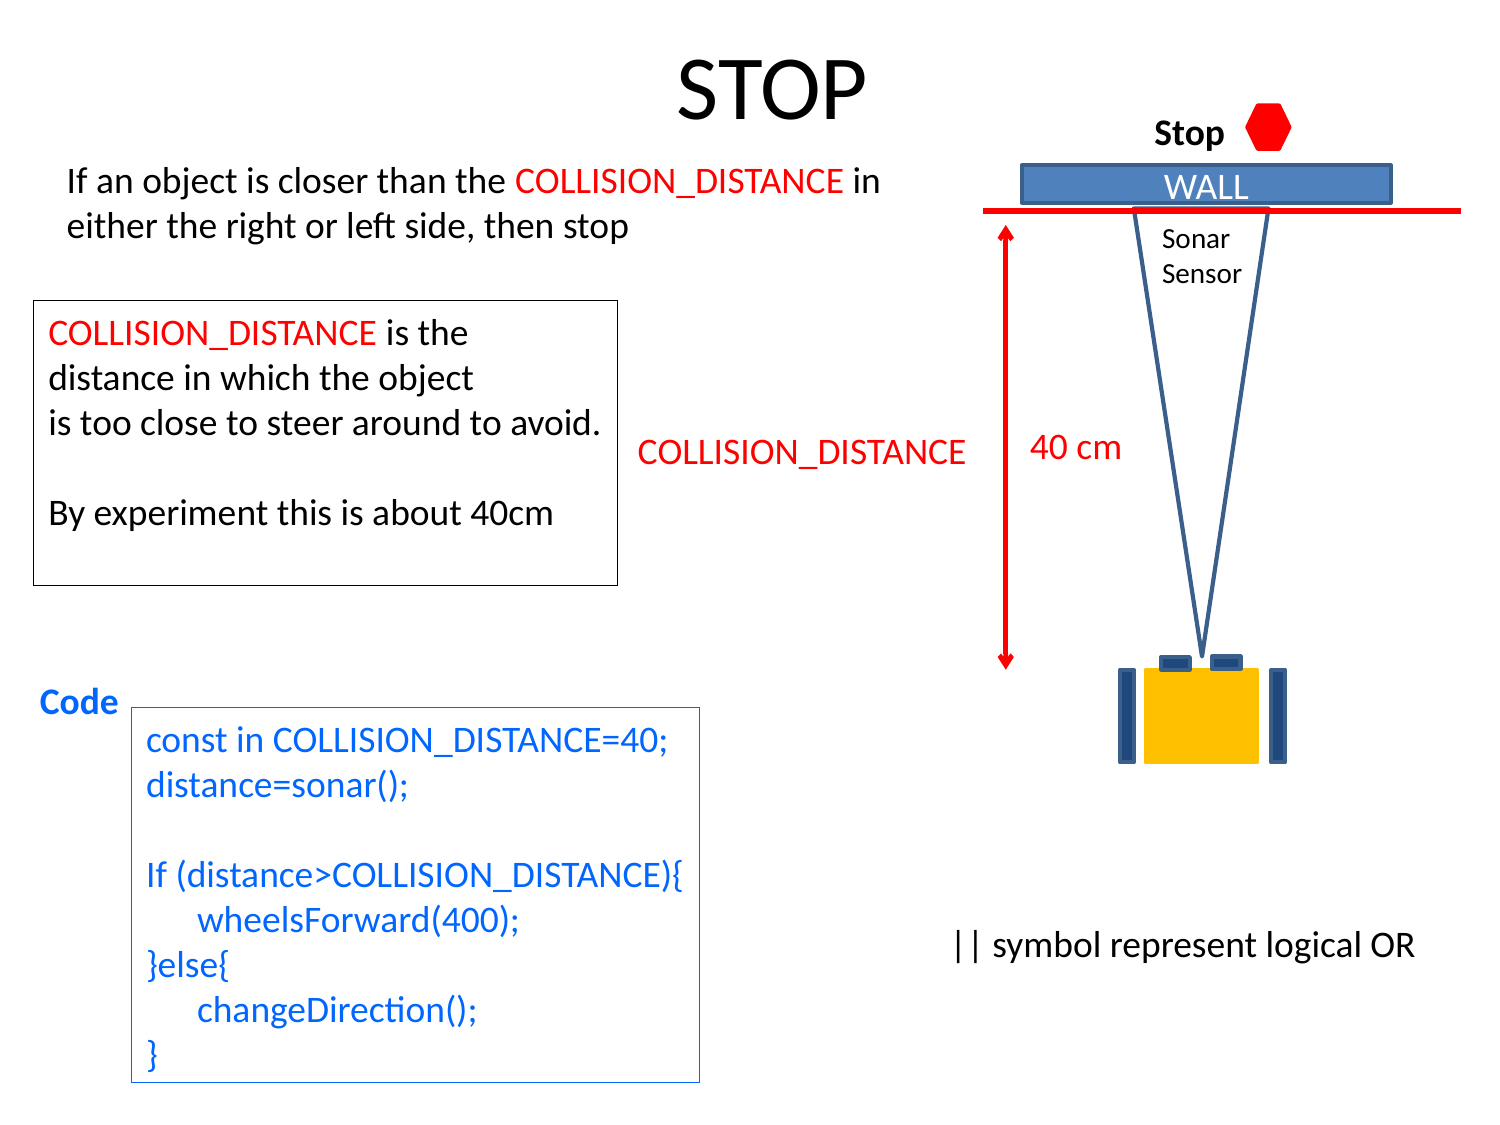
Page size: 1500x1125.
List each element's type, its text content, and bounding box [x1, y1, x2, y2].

title STOP [97, 0, 1448, 177]
text_box WALL [1020, 163, 1393, 205]
text_box || symbol represent logical OR [934, 912, 1431, 973]
text_box Code [25, 669, 134, 730]
text_box [1159, 655, 1192, 672]
text_box const in COLLISION_DISTANCE=40; distance=sonar(); If (distance>COLLISION_DISTANCE){ wheelsForward(400); }else{ changeDirection(); } [131, 707, 700, 1083]
text_box 40 cm [1015, 414, 1138, 474]
text_box [1118, 668, 1136, 764]
text_box [1245, 103, 1292, 151]
text_box [1133, 220, 1258, 659]
text_box Sonar Sensor [1147, 220, 1258, 298]
text_box [1210, 654, 1243, 671]
text_box [1144, 668, 1259, 764]
text_box [1258, 220, 1269, 294]
text_box COLLISION_DISTANCE is the distance in which the object is too close to steer around to avoid. By experiment this is about 40cm [33, 300, 618, 586]
text_box If an object is closer than the COLLISION_DISTANCE in either the right or left side, then stop [51, 148, 905, 254]
text_box Stop [1139, 100, 1241, 161]
text_box COLLISION_DISTANCE [622, 419, 982, 479]
text_box [1269, 668, 1287, 764]
